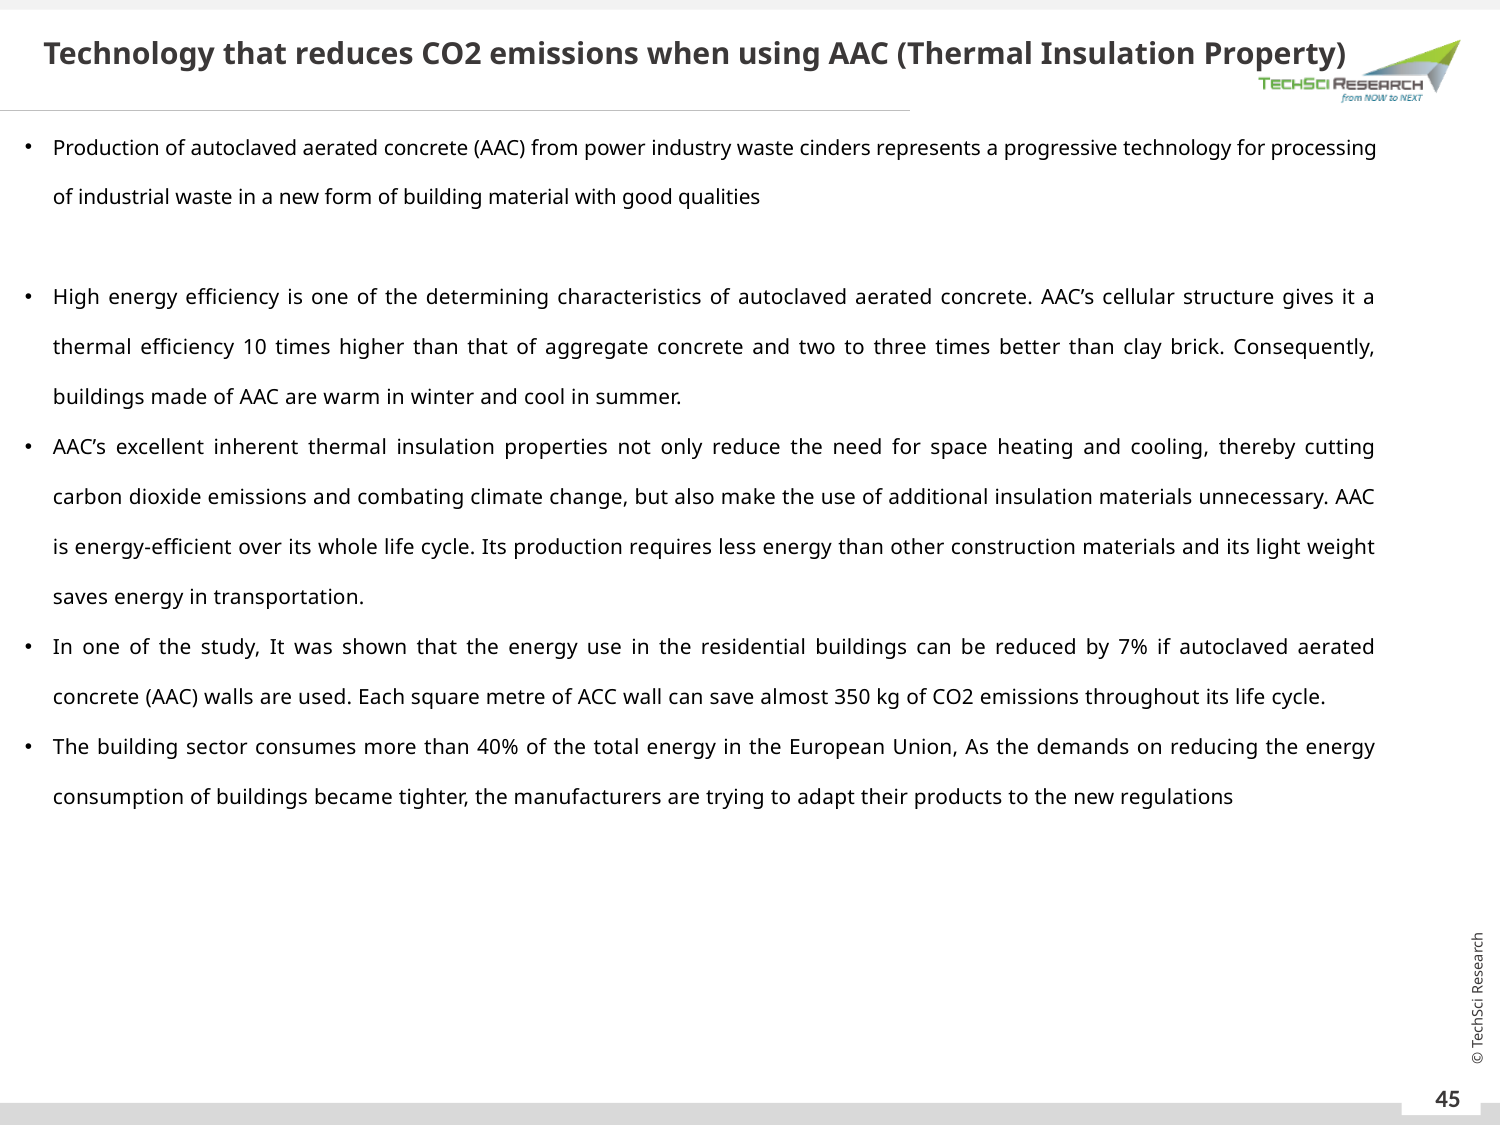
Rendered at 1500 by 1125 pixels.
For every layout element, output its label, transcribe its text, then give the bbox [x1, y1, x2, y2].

list Technology that reduces CO2 emissions when using AAC (Thermal Insulation Property) [28, 30, 1392, 101]
text_box Production of autoclaved aerated concrete (AAC) from power industry waste cinders represents a progressive technology for processing of industrial waste in a new form of building material with good qualities High energy efficiency is one of the determining characteristics of autoclaved aerated concrete. AAC’s cellular structure gives it a thermal efficiency 10 times higher than that of aggregate concrete and two to three times better than clay brick. Consequently, buildings made of AAC are warm in winter and cool in summer. AAC’s excellent inherent thermal insulation properties not only reduce the need for space heating and cooling, thereby cutting carbon dioxide emissions and combating climate change, but also make the use of additional insulation materials unnecessary. AAC is energy-efficient over its whole life cycle. Its production requires less energy than other construction materials and its light weight saves energy in transportation. In one of the study, It was shown that the energy use in the residential buildings can be reduced by 7% if autoclaved aerated concrete (AAC) walls are used. Each square metre of ACC wall can save almost 350 kg of CO2 emissions throughout its life cycle. The building sector consumes more than 40% of the total energy in the European Union, As the demands on reducing the energy consumption of buildings became tighter, the manufacturers are trying to adapt their products to the new regulations [9, 101, 1392, 916]
picture [1392, 39, 1461, 104]
